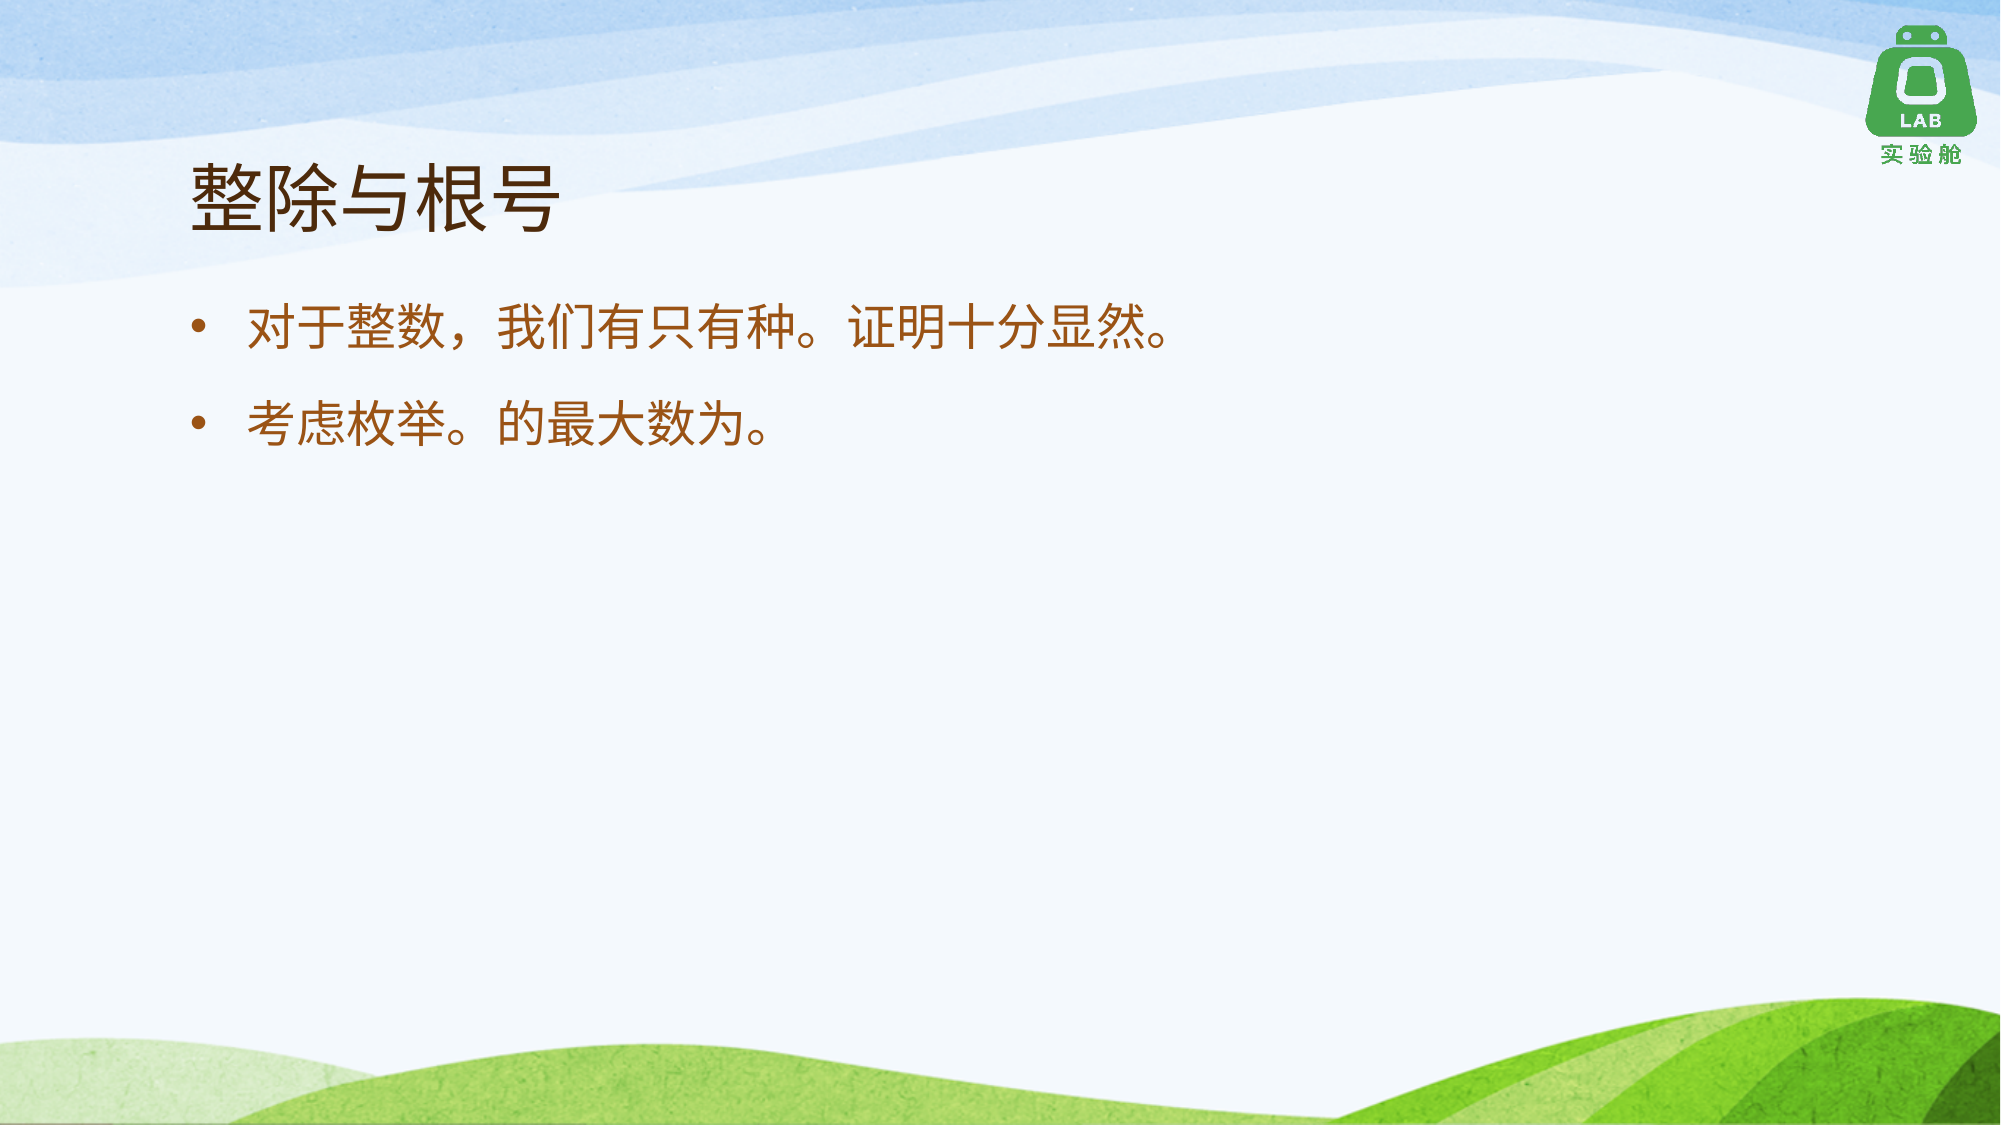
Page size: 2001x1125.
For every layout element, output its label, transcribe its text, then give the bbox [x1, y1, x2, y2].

picture [0, 0, 2001, 1125]
title 整除与根号 [174, 50, 1825, 250]
